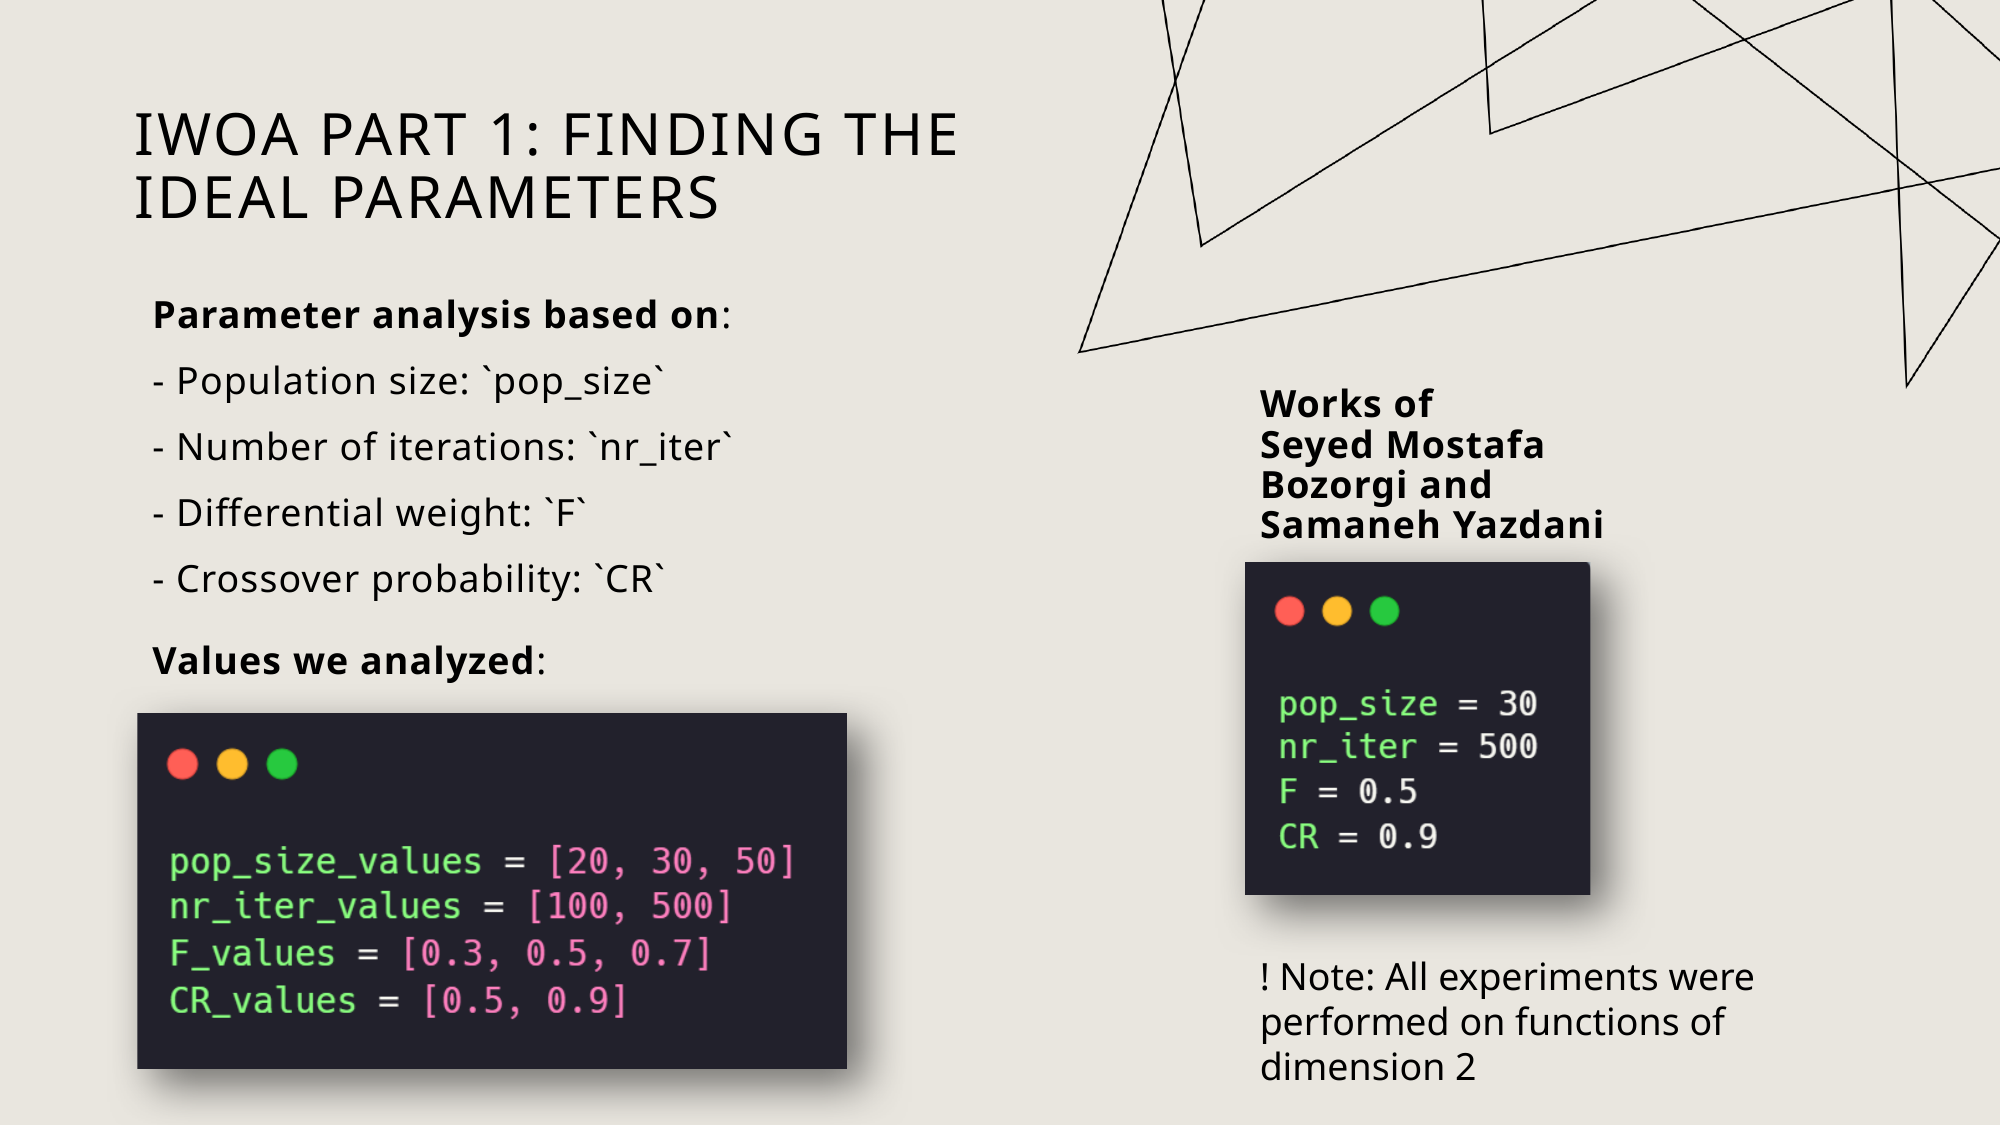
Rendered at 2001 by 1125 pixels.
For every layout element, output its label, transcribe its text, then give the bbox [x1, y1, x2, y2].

picture [137, 713, 847, 1069]
list Parameter analysis based on: - Population size: `pop_size` - Number of iterations: `nr_iter` - Differential weight: `F` - Crossover probability: `CR` Values we analyzed: [137, 283, 1137, 1015]
title IWOA Part 1: finding the ideal parameters [119, 90, 1048, 239]
text_box ! Note: All experiments were performed on functions of dimension 2 [1245, 945, 1923, 1096]
list Works of Seyed Mostafa Bozorgi and Samaneh Yazdani [1245, 402, 1701, 530]
picture [1245, 562, 1591, 895]
picture [1034, 0, 2000, 389]
